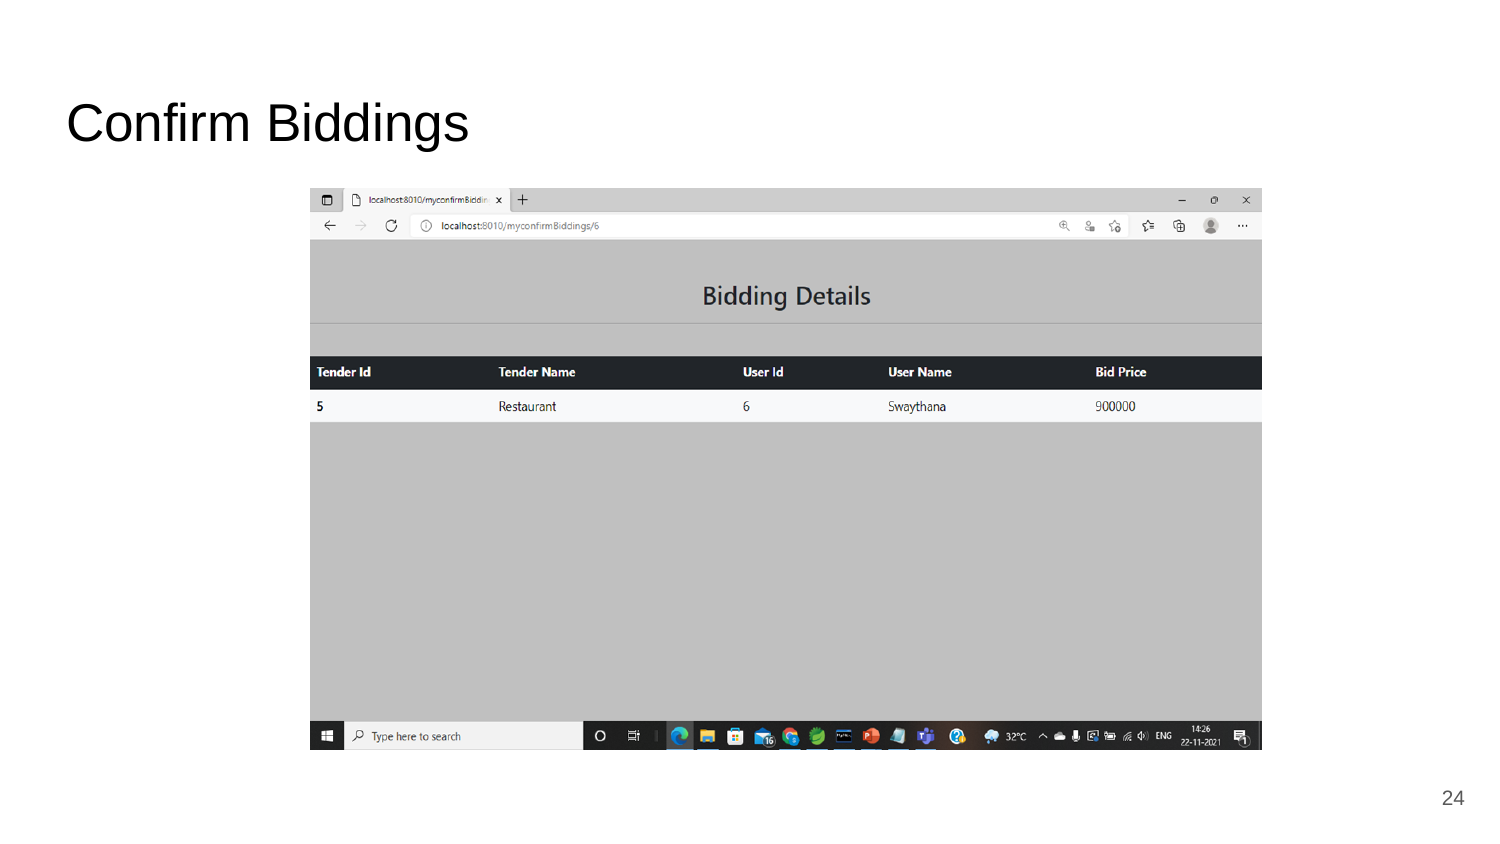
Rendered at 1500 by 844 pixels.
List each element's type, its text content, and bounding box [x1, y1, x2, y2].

slide_number 24 [1389, 764, 1480, 830]
picture [310, 188, 1262, 750]
title Confirm Biddings [51, 72, 1449, 167]
